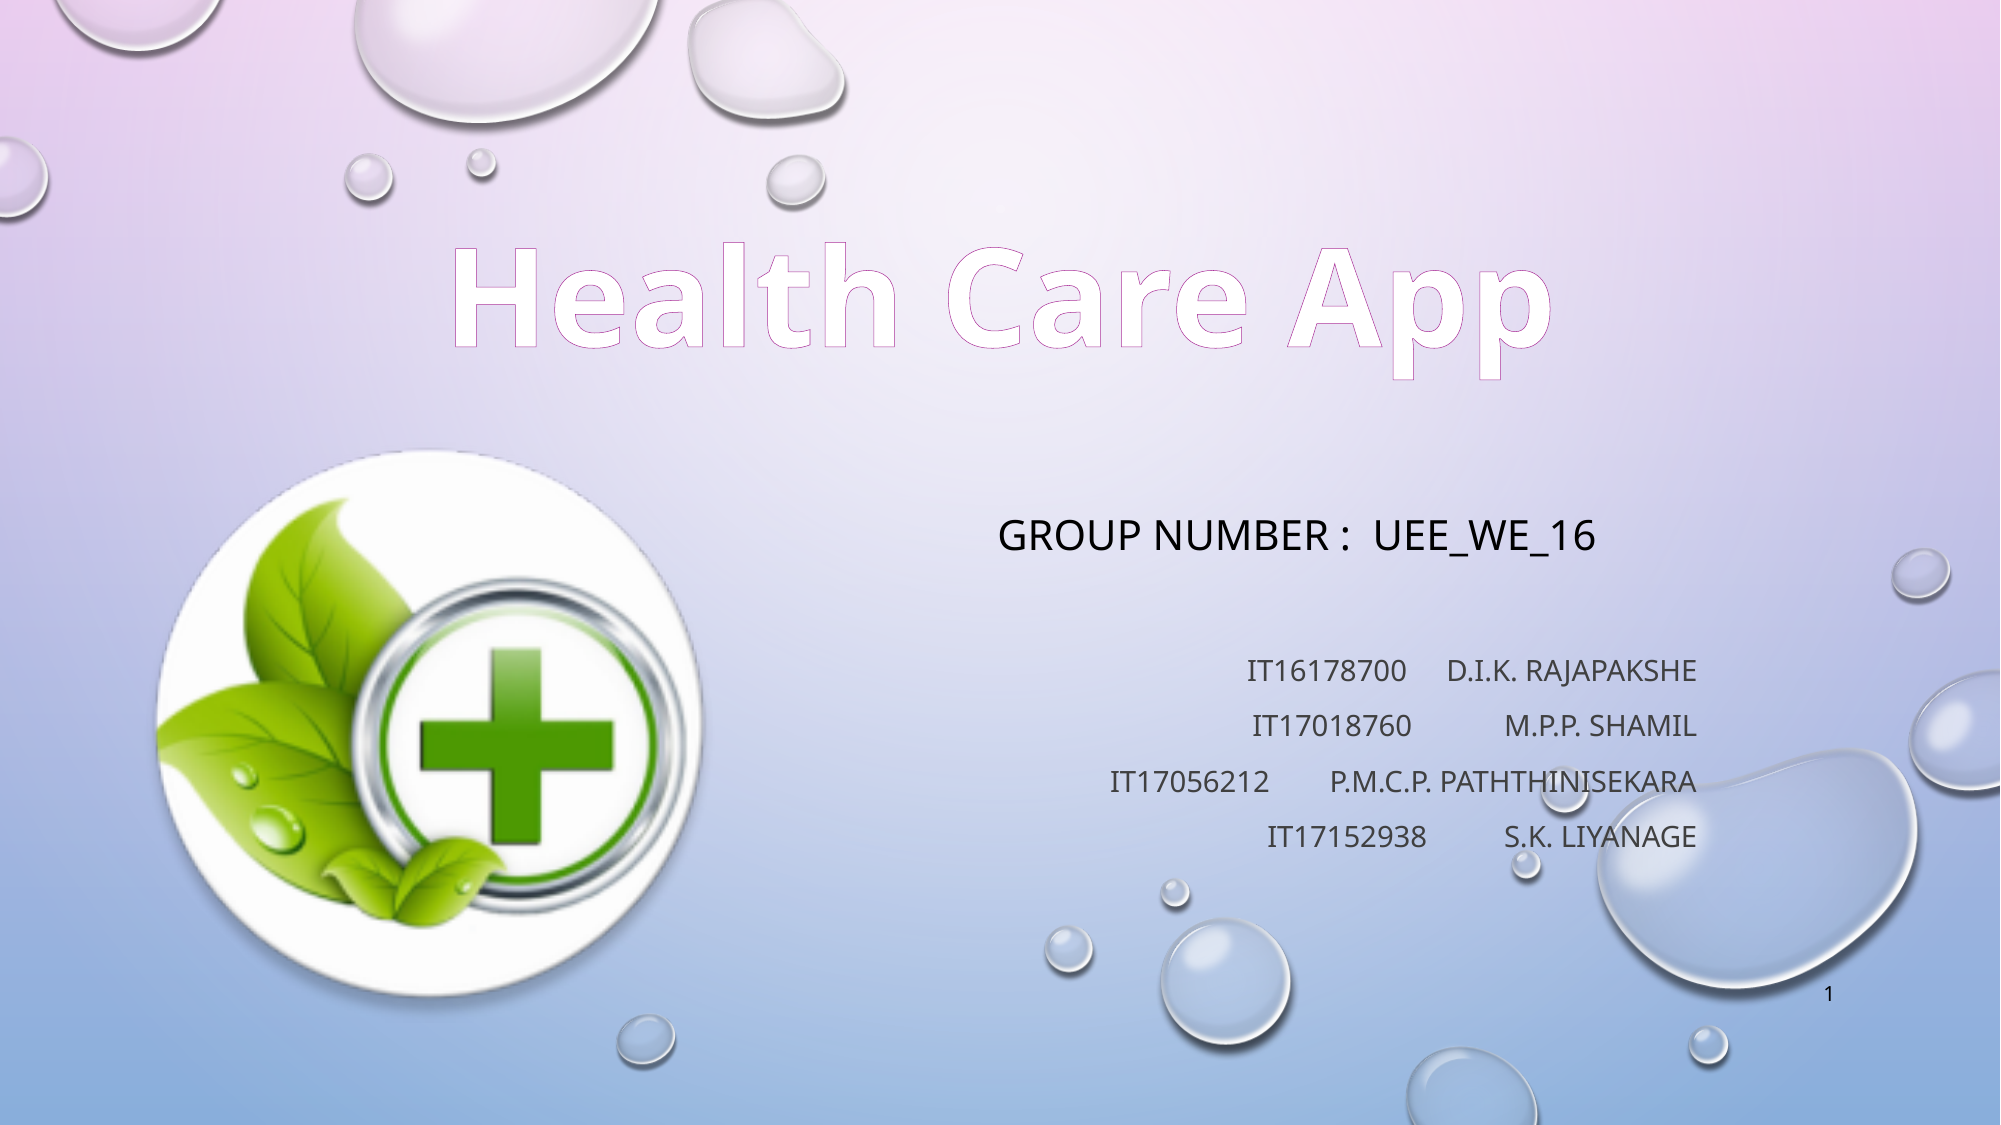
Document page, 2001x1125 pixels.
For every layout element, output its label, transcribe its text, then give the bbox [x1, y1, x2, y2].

picture [0, 0, 2000, 1125]
text_box GROUP NUMBER : UEE_WE_16 [982, 501, 1713, 567]
slide_number 1 [1724, 965, 1851, 1025]
subtitle IT16178700 D.I.K. Rajapakshe IT17018760 M.P.P. Shamil IT17056212 P.M.c.p. paththinisekara IT17152938 S.K. Liyanage [733, 637, 1713, 863]
title Health Care App [287, 130, 1713, 384]
